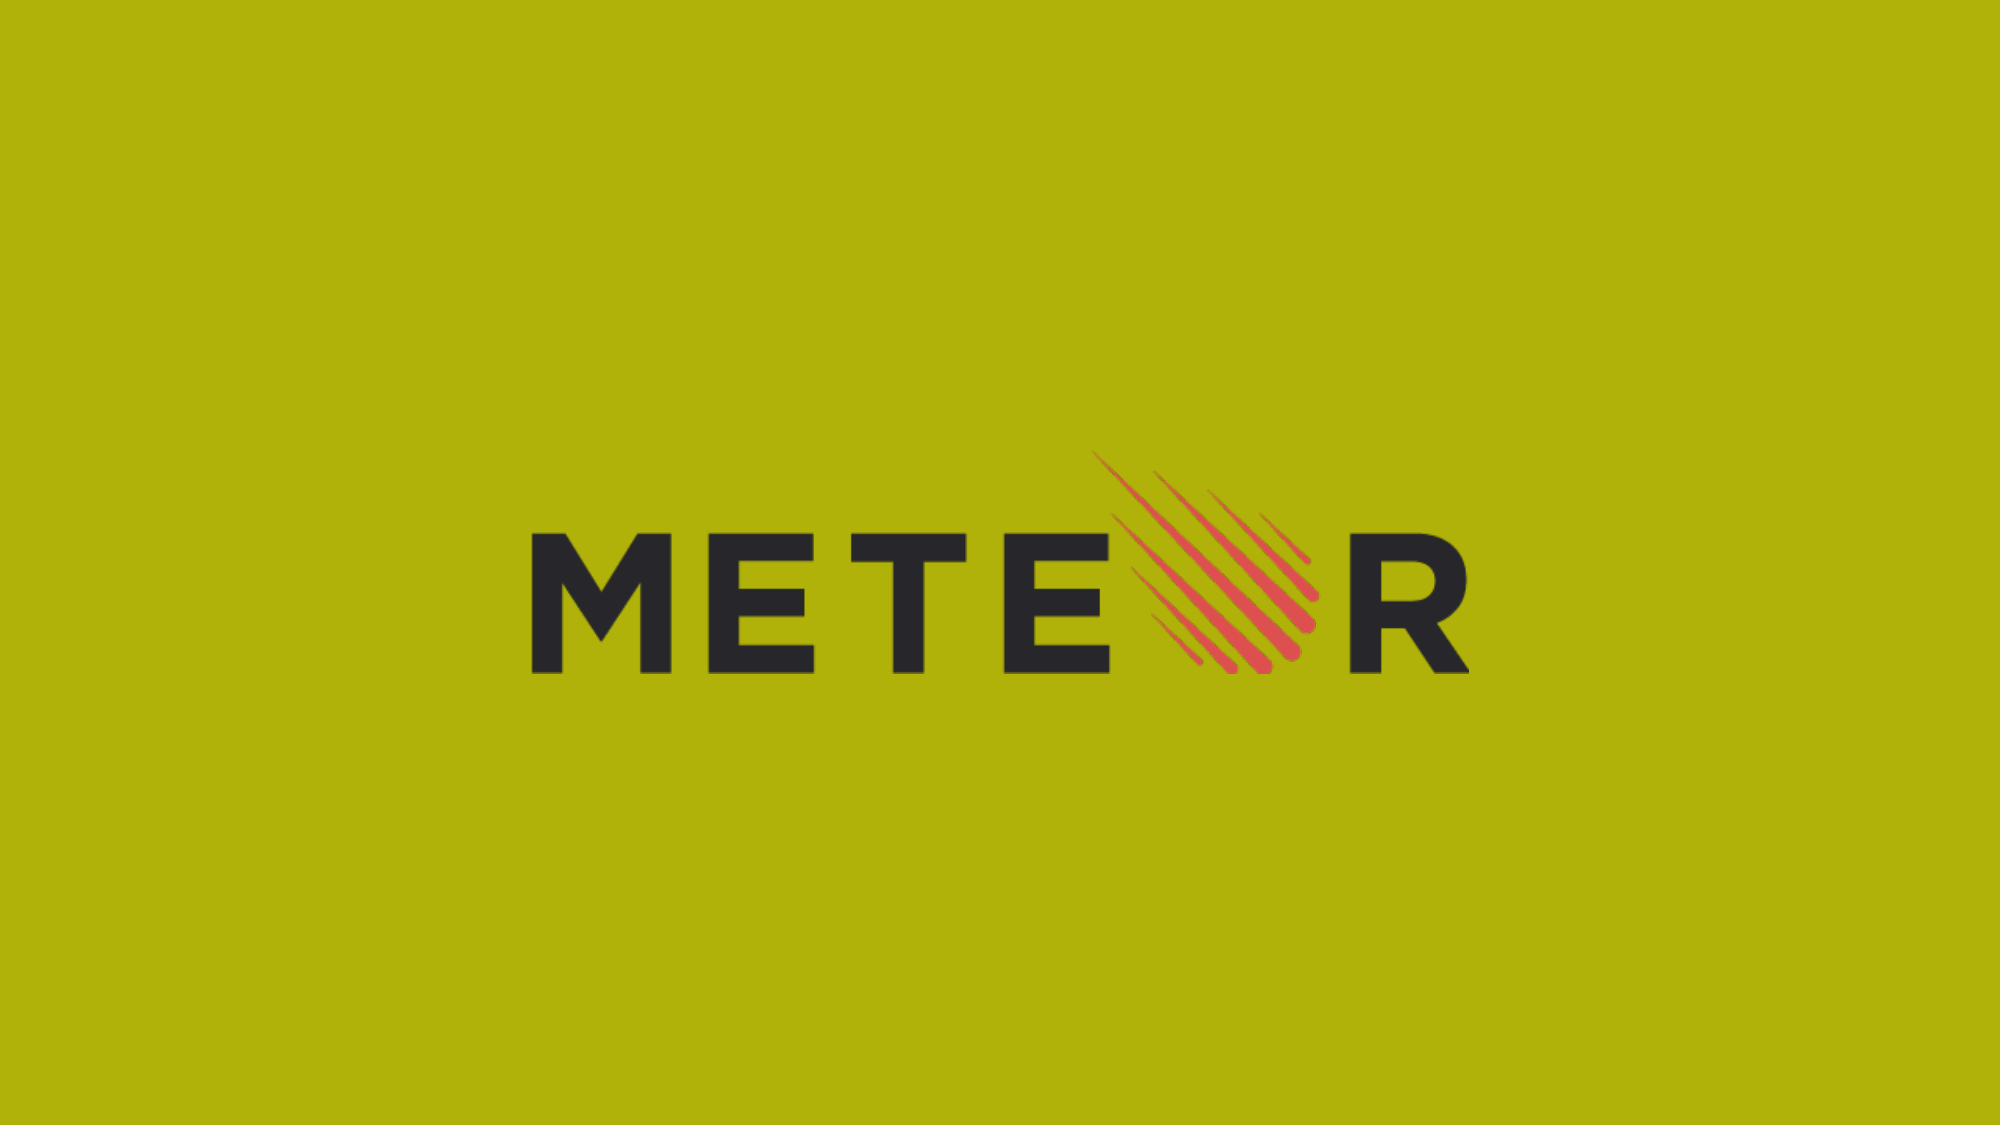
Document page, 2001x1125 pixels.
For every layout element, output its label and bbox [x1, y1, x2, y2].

picture [531, 451, 1469, 674]
